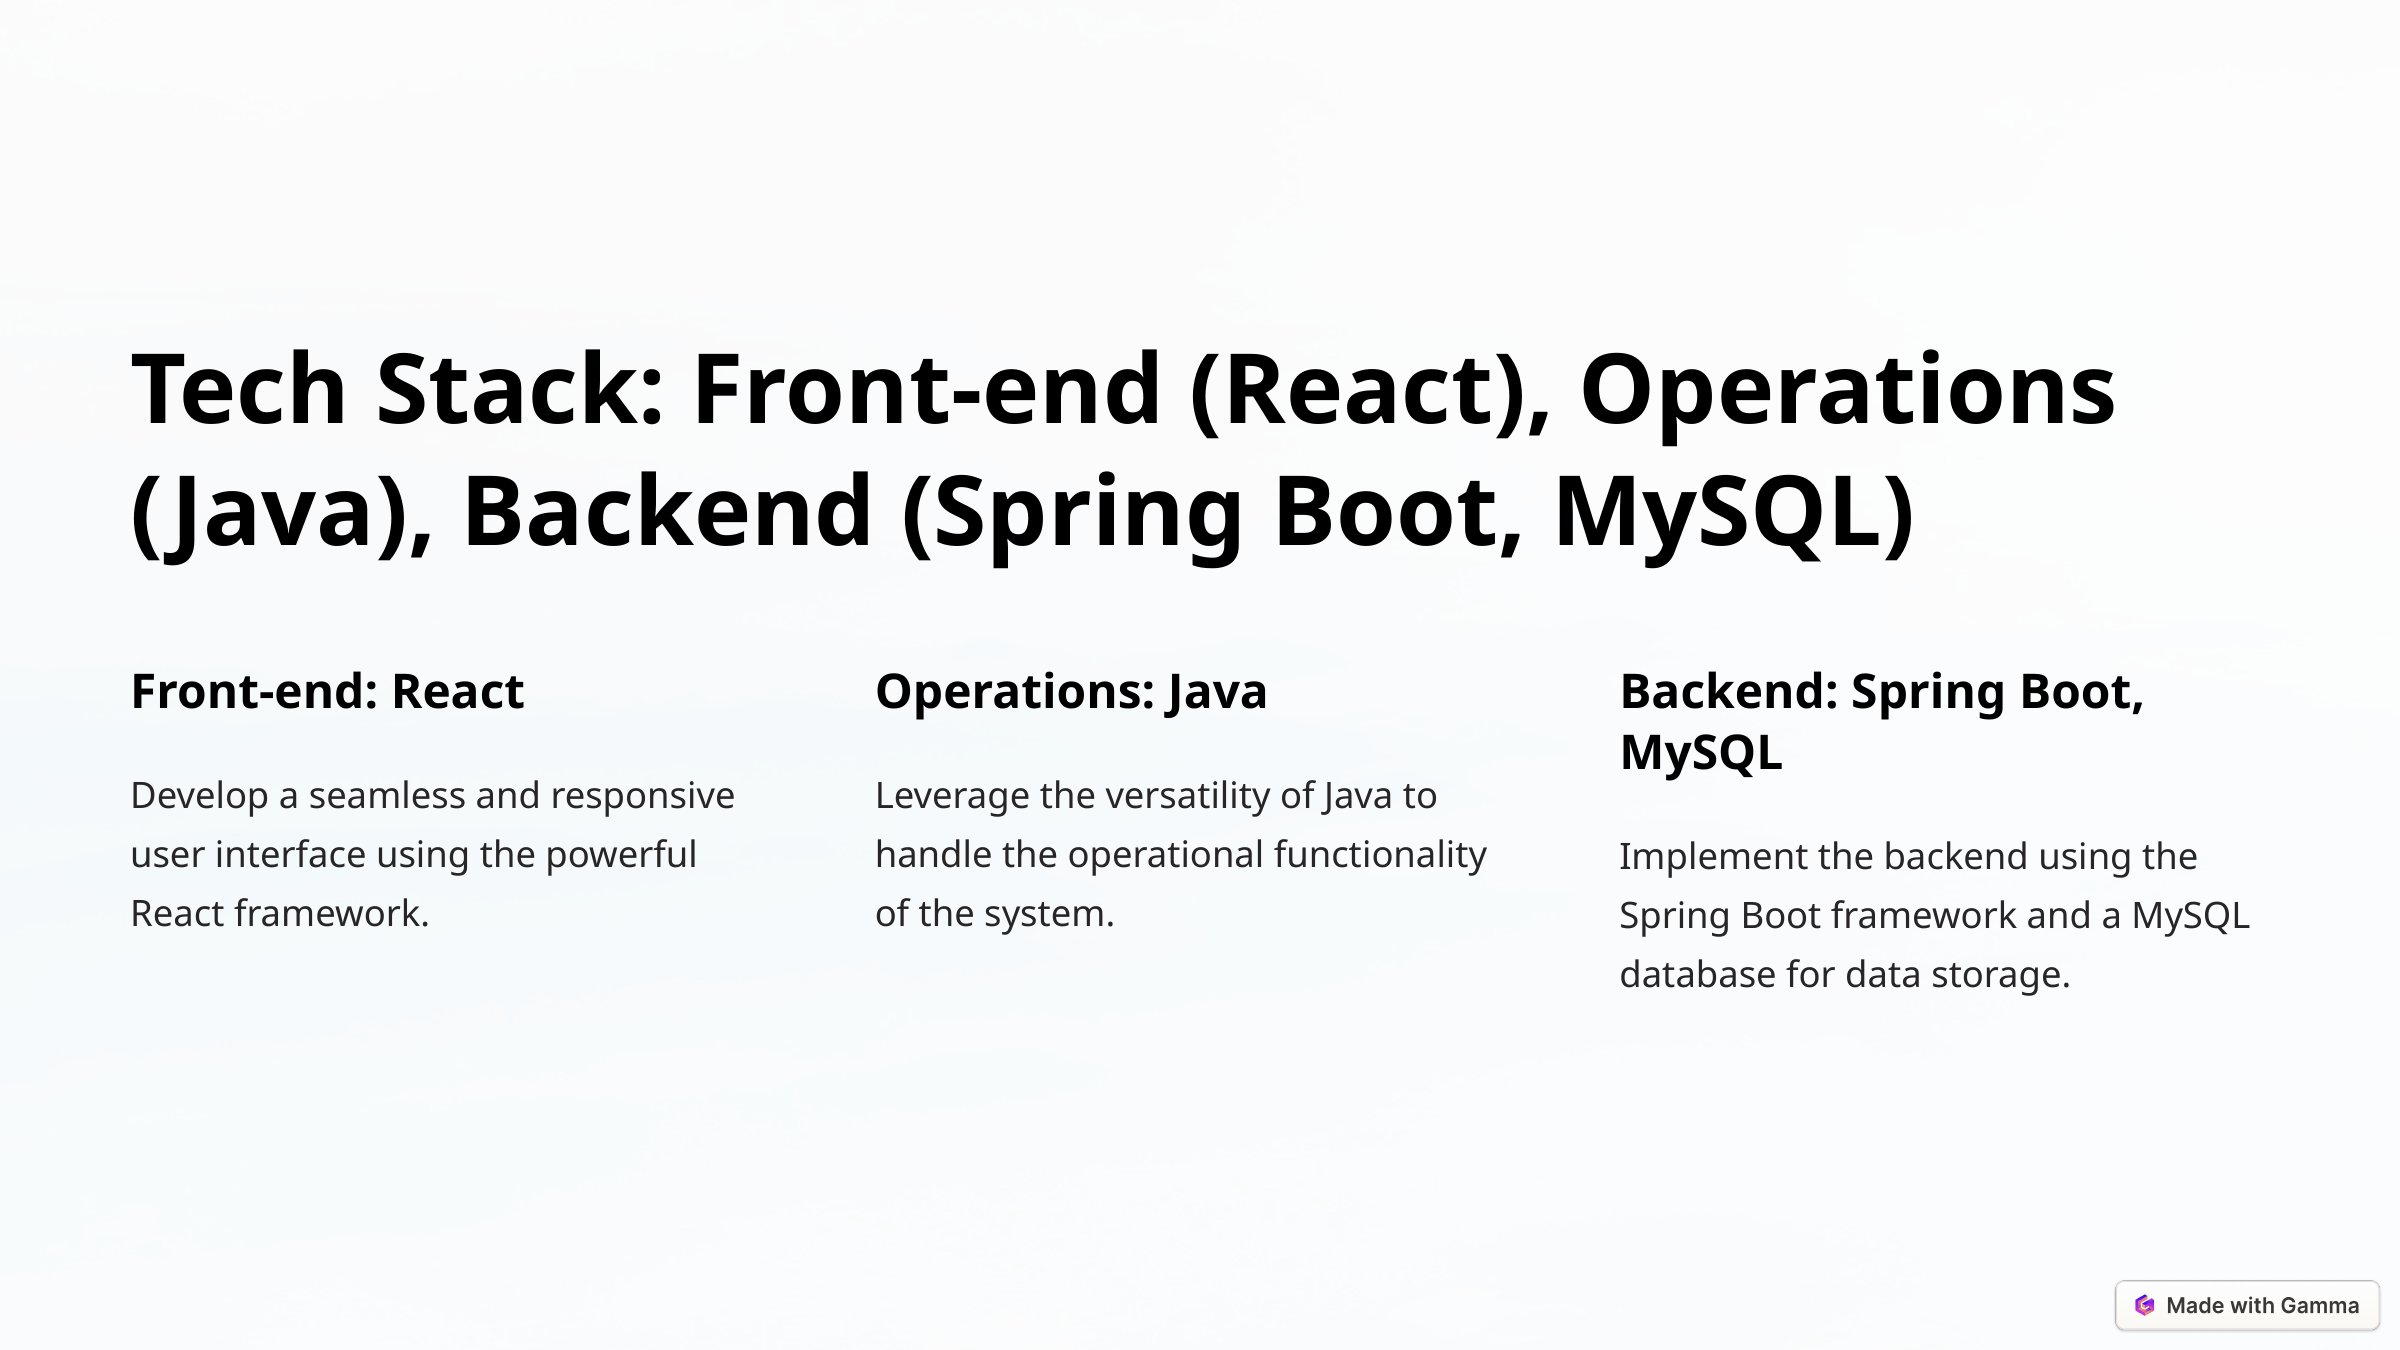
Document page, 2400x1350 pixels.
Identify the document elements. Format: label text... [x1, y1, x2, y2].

text_box Tech Stack: Front-end (React), Operations (Java), Backend (Spring Boot, MySQL) [130, 320, 2270, 565]
text_box Operations: Java [874, 657, 1364, 719]
text_box Backend: Spring Boot, MySQL [1619, 657, 2272, 780]
text_box Front-end: React [130, 657, 619, 719]
text_box Implement the backend using the Spring Boot framework and a MySQL database for data storage. [1619, 817, 2272, 996]
text_box Leverage the versatility of Java to handle the operational functionality of the system. [874, 756, 1528, 935]
text_box Develop a seamless and responsive user interface using the powerful React framework. [130, 756, 783, 935]
picture [2106, 1271, 2389, 1339]
